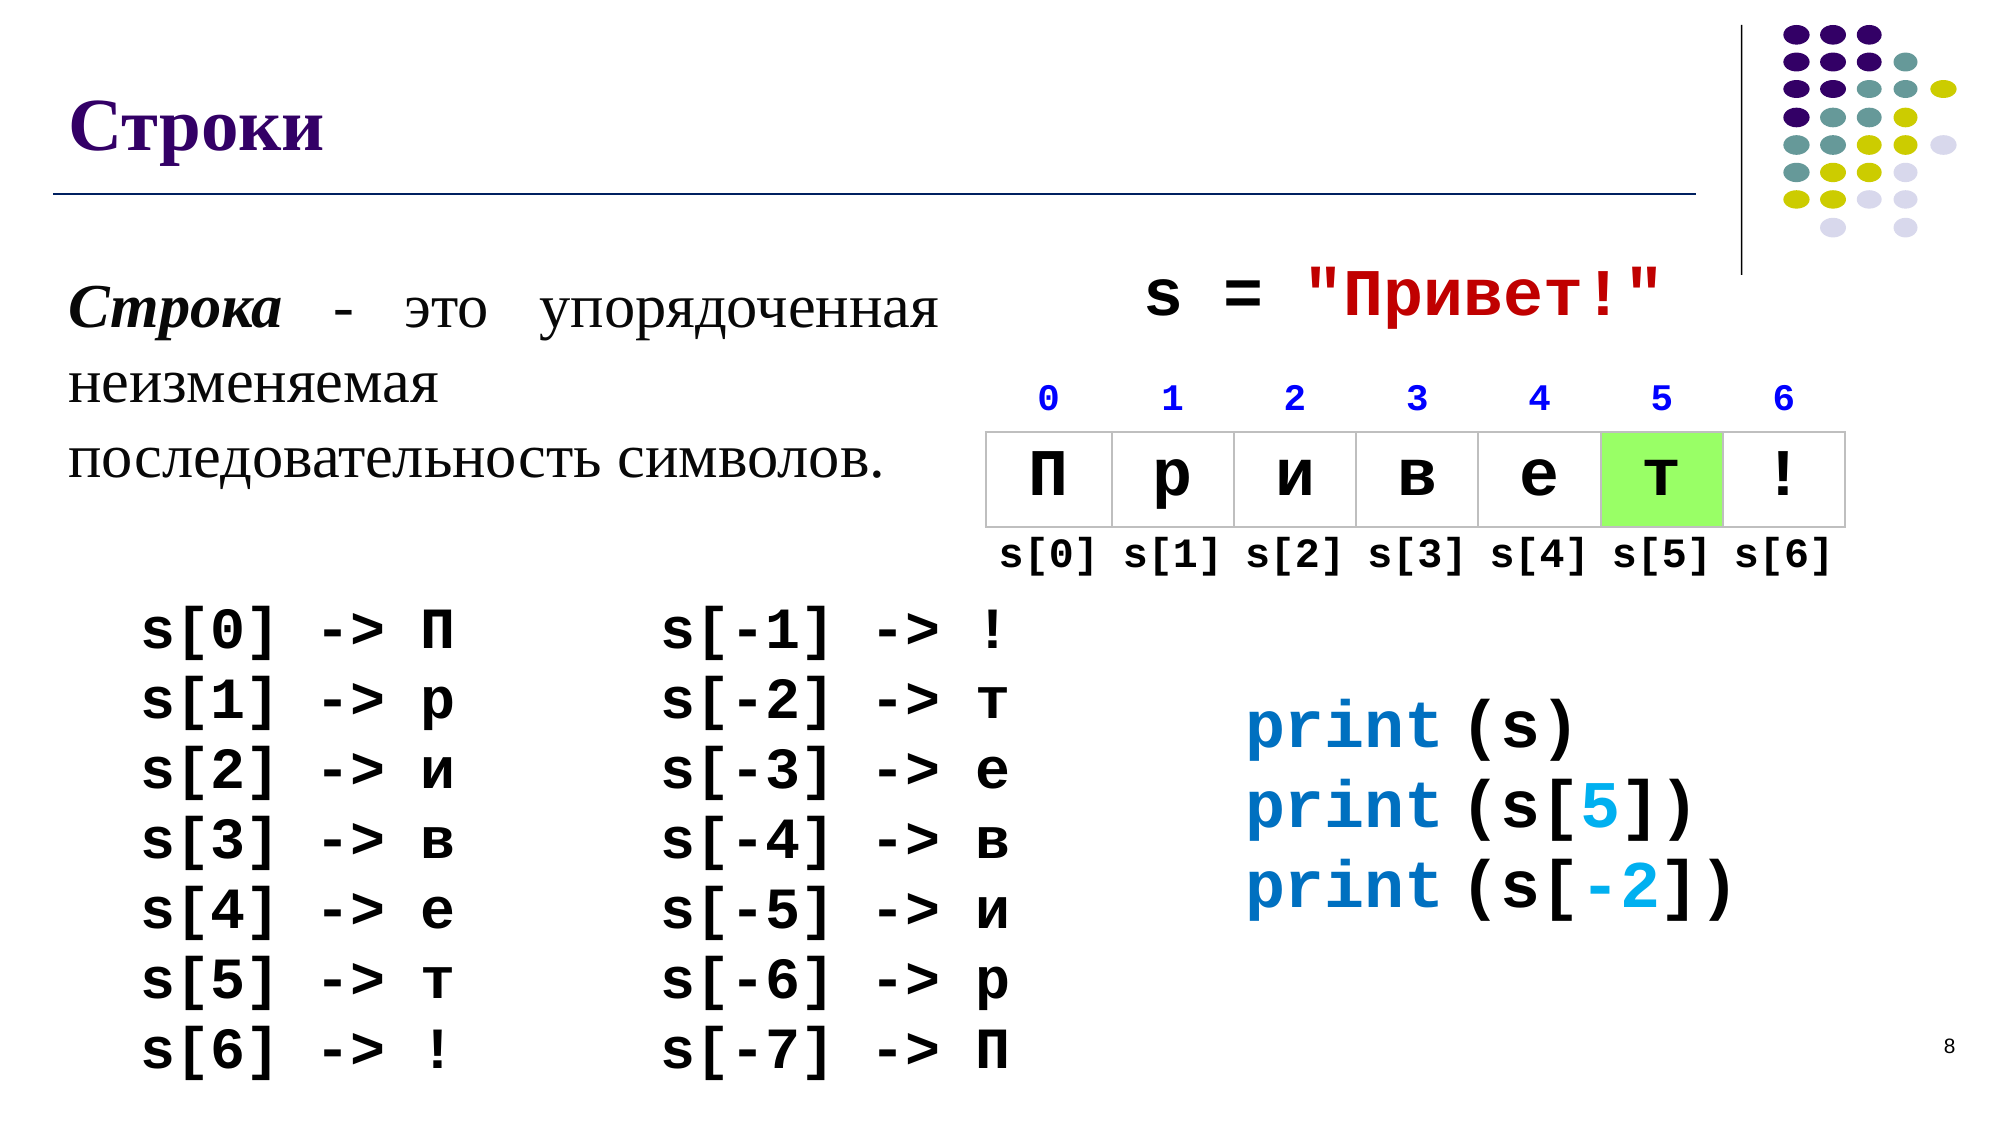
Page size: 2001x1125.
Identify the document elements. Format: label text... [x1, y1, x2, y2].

table_cell s[1] [1112, 528, 1234, 583]
table_cell в [1357, 433, 1477, 526]
slide_number 8 [1905, 1025, 1971, 1085]
table_header 1 [1113, 373, 1233, 431]
table_header 3 [1357, 373, 1477, 431]
table_header 2 [1235, 373, 1355, 431]
text_box s = "Привет!" [1129, 241, 1759, 336]
table_cell s[4] [1478, 528, 1601, 583]
table_cell и [1235, 433, 1355, 526]
text_box s[-1] -> ! s[-2] -> т s[-3] -> е s[-4] -> в s[-5] -> и s[-6] -> р s[-7] -> П [591, 582, 1080, 1088]
table_cell s[5] [1601, 528, 1723, 583]
title Строки [53, 42, 1618, 173]
text_box print (s) print (s[5]) print (s[-2]) [1230, 673, 1756, 929]
list Строка - это упорядоченная неизменяемая последовательность символов. [53, 257, 955, 515]
table_cell р [1113, 433, 1233, 526]
table_cell s[2] [1234, 528, 1356, 583]
table_header 6 [1724, 373, 1844, 431]
table_cell s[3] [1356, 528, 1478, 583]
table_cell П [987, 433, 1111, 526]
table_header 0 [987, 373, 1111, 431]
table_cell s[6] [1723, 528, 1845, 583]
table_cell ! [1724, 433, 1844, 526]
table_header 4 [1479, 373, 1600, 431]
table_cell s[0] [986, 528, 1112, 583]
table_cell т [1602, 433, 1722, 526]
table_header 5 [1602, 373, 1722, 431]
table_cell е [1479, 433, 1600, 526]
text_box s[0] -> П s[1] -> р s[2] -> и s[3] -> в s[4] -> е s[5] -> т s[6] -> ! [53, 582, 543, 1088]
